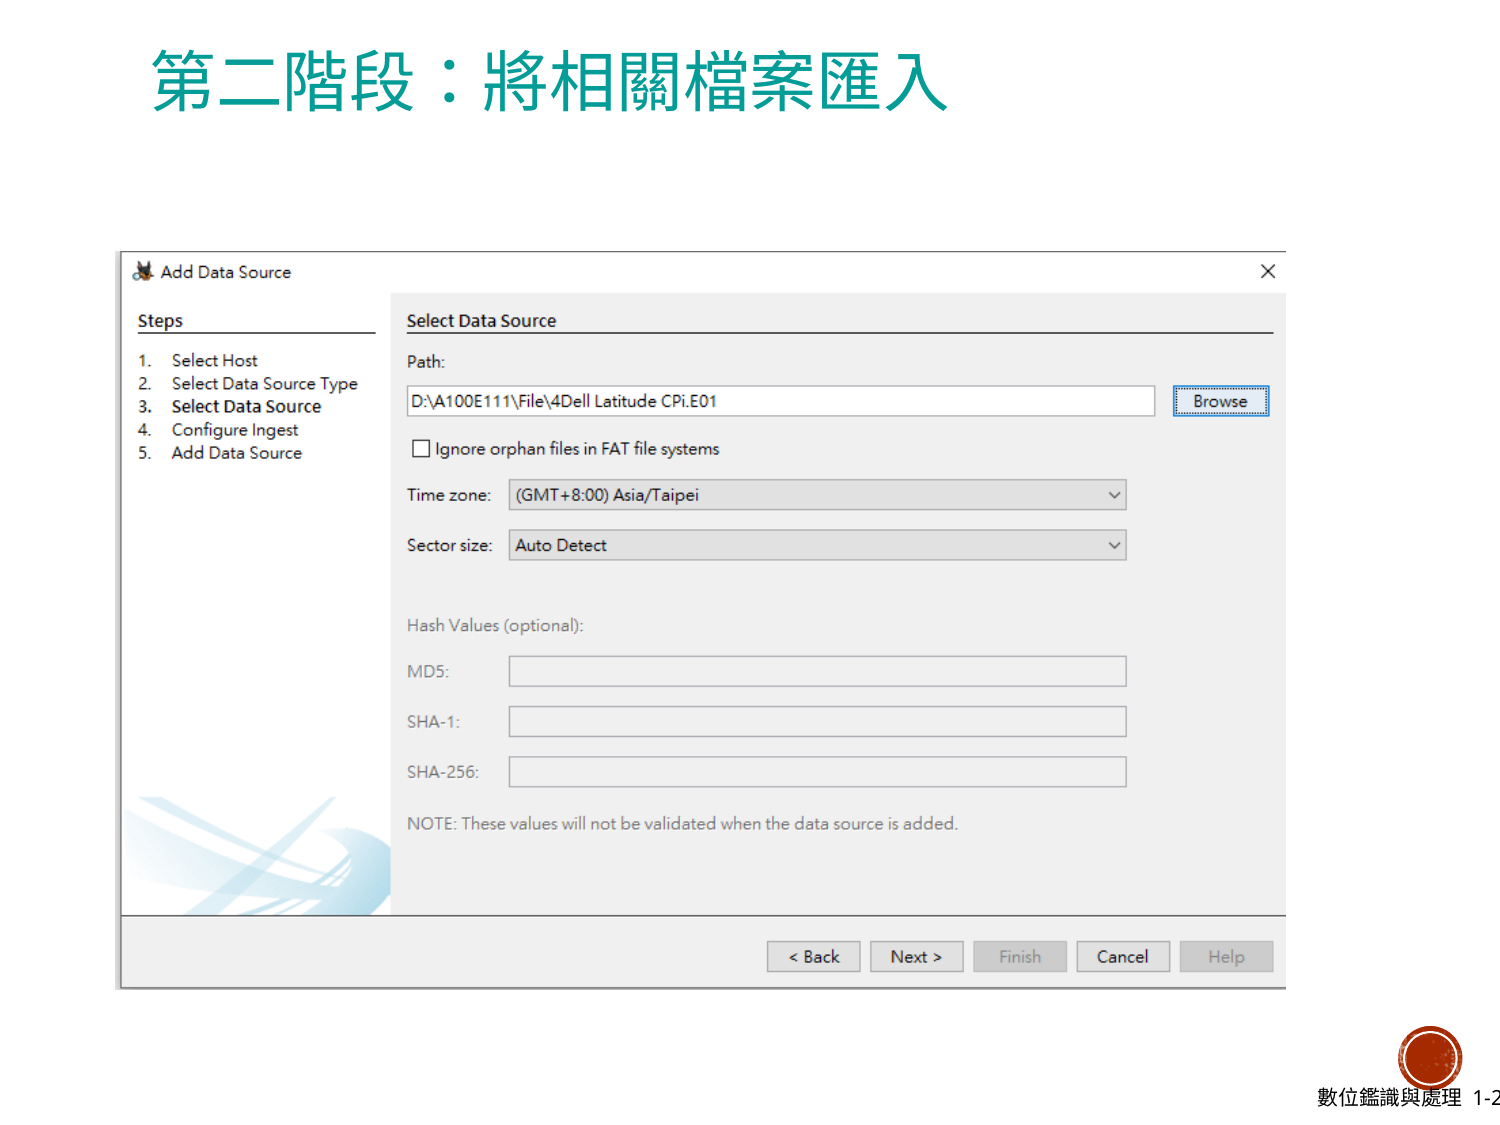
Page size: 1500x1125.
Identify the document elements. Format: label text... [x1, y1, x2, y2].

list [119, 255, 1284, 988]
title 第二階段：將相關檔案匯入 [134, 21, 1412, 149]
